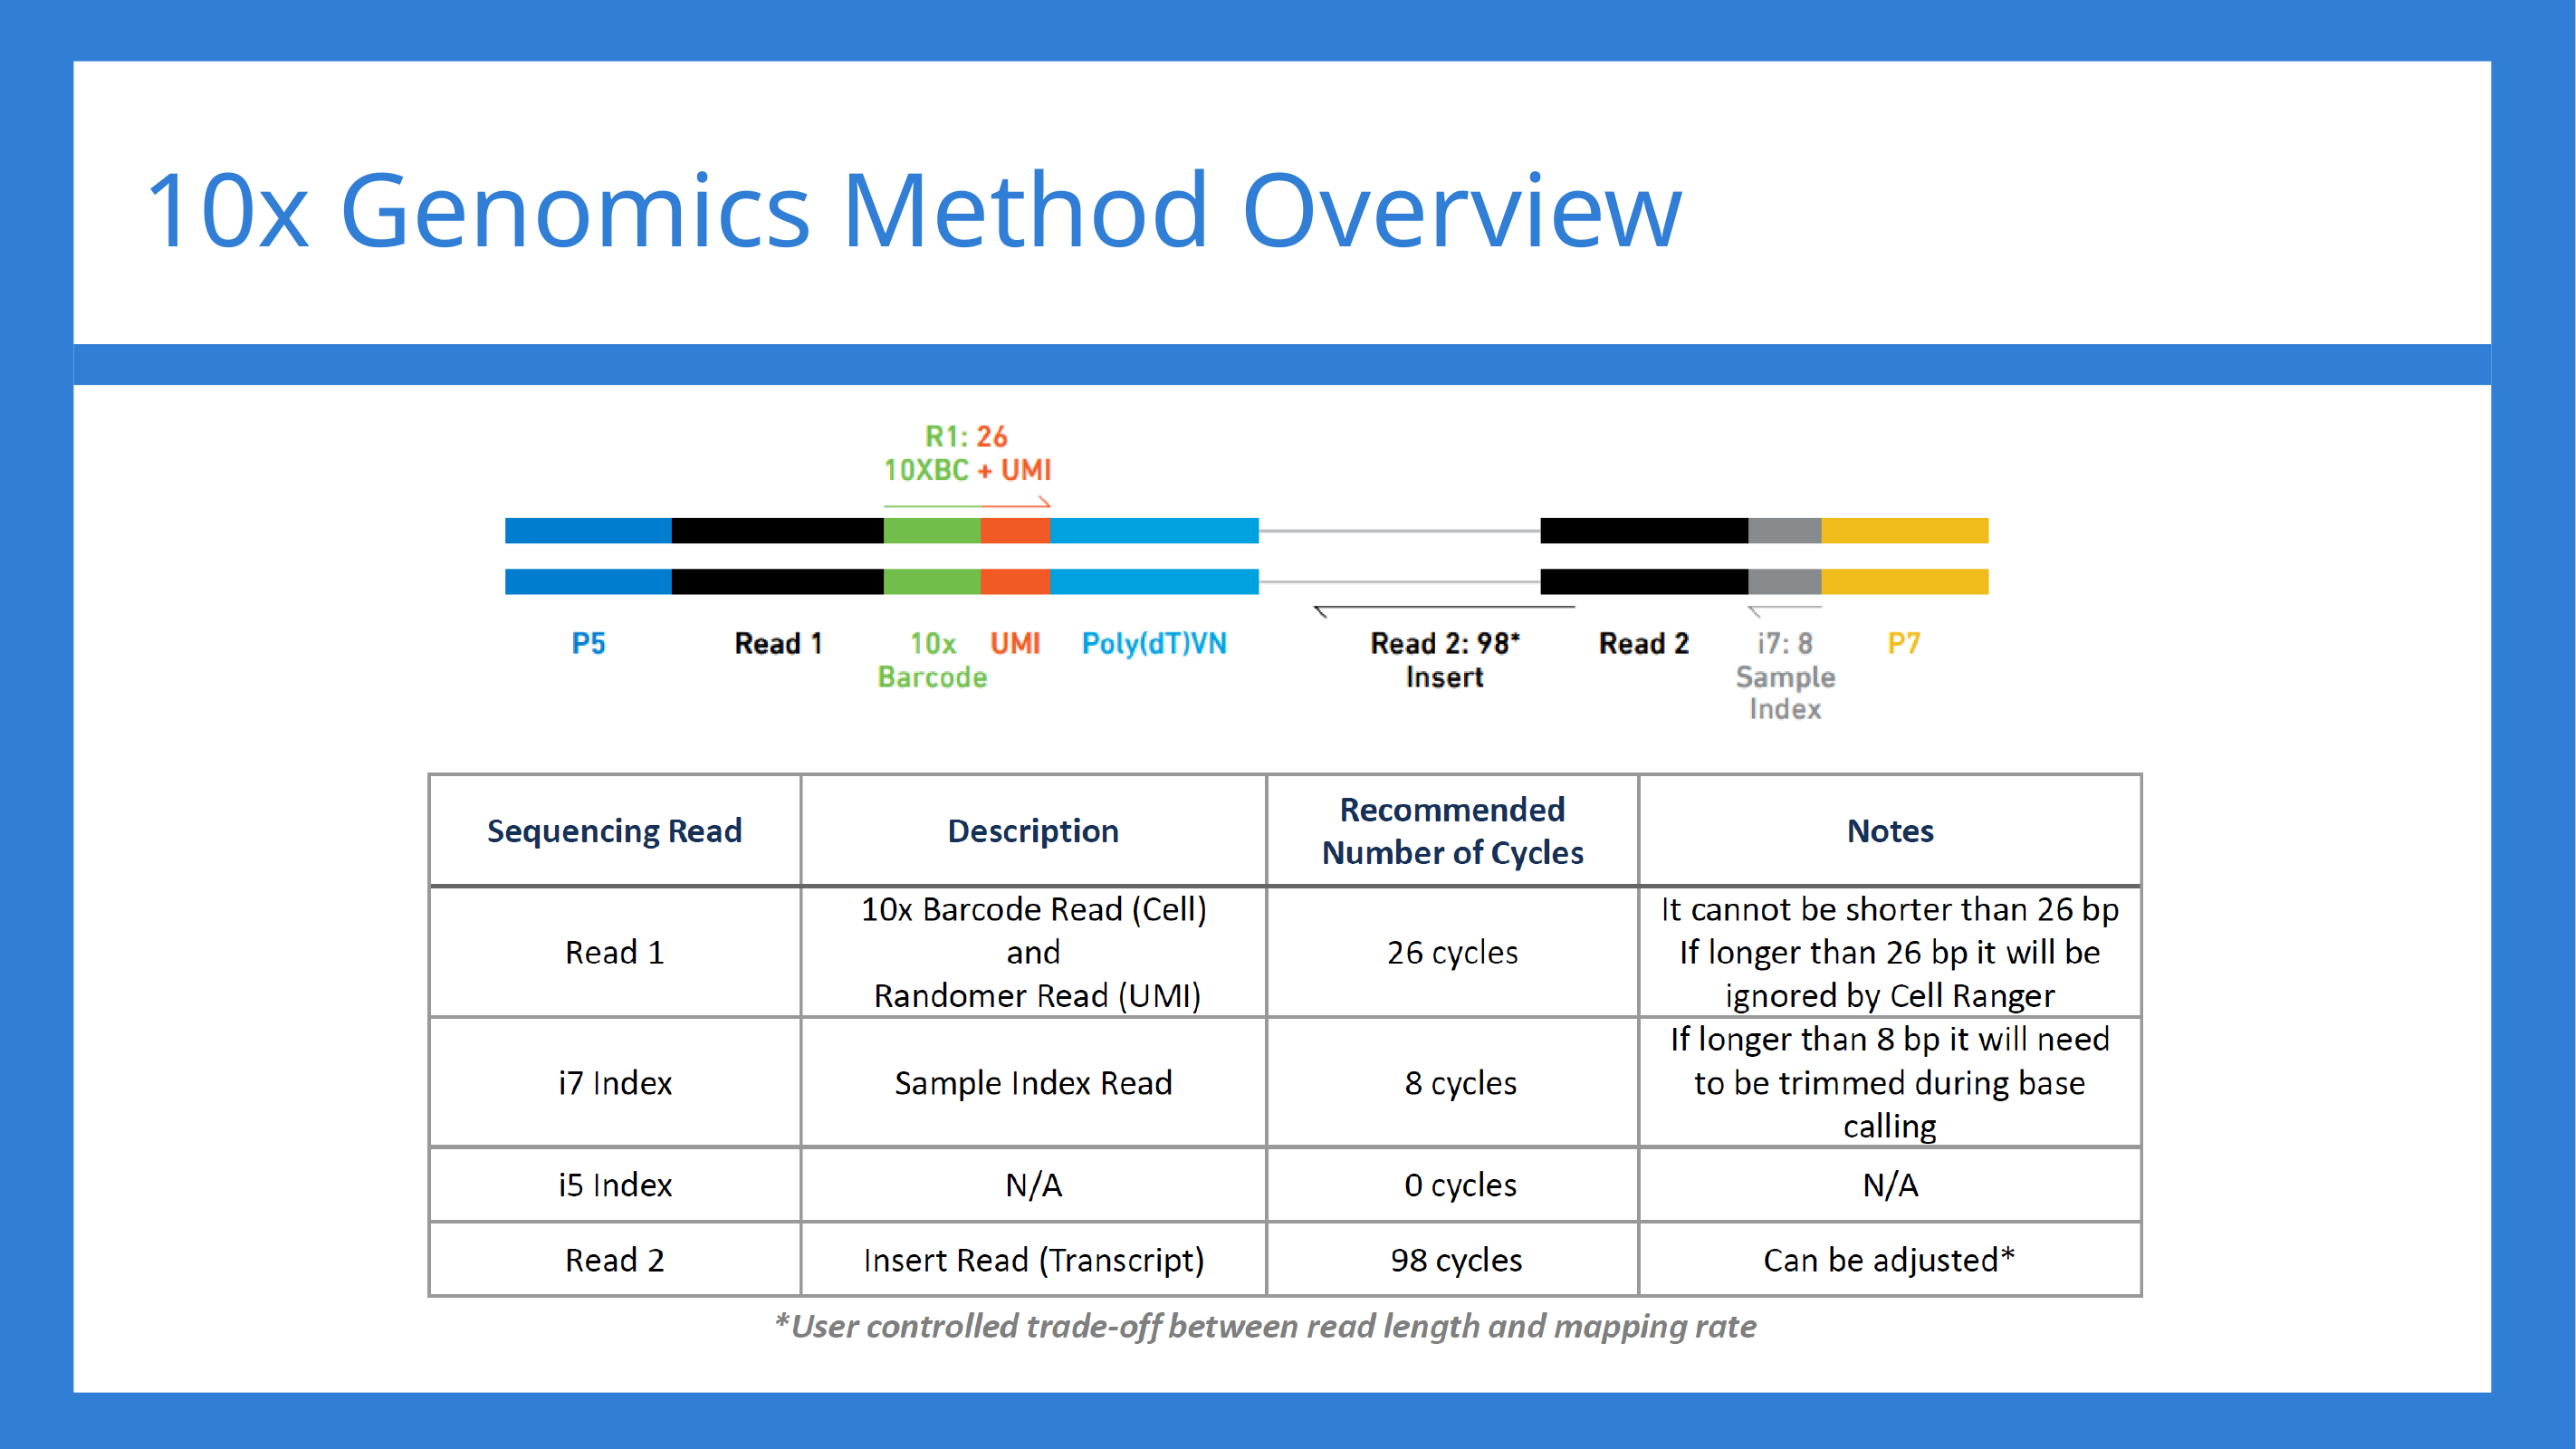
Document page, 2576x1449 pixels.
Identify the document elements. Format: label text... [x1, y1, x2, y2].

picture [394, 396, 2182, 1375]
title 10x Genomics Method Overview [136, 136, 1820, 273]
